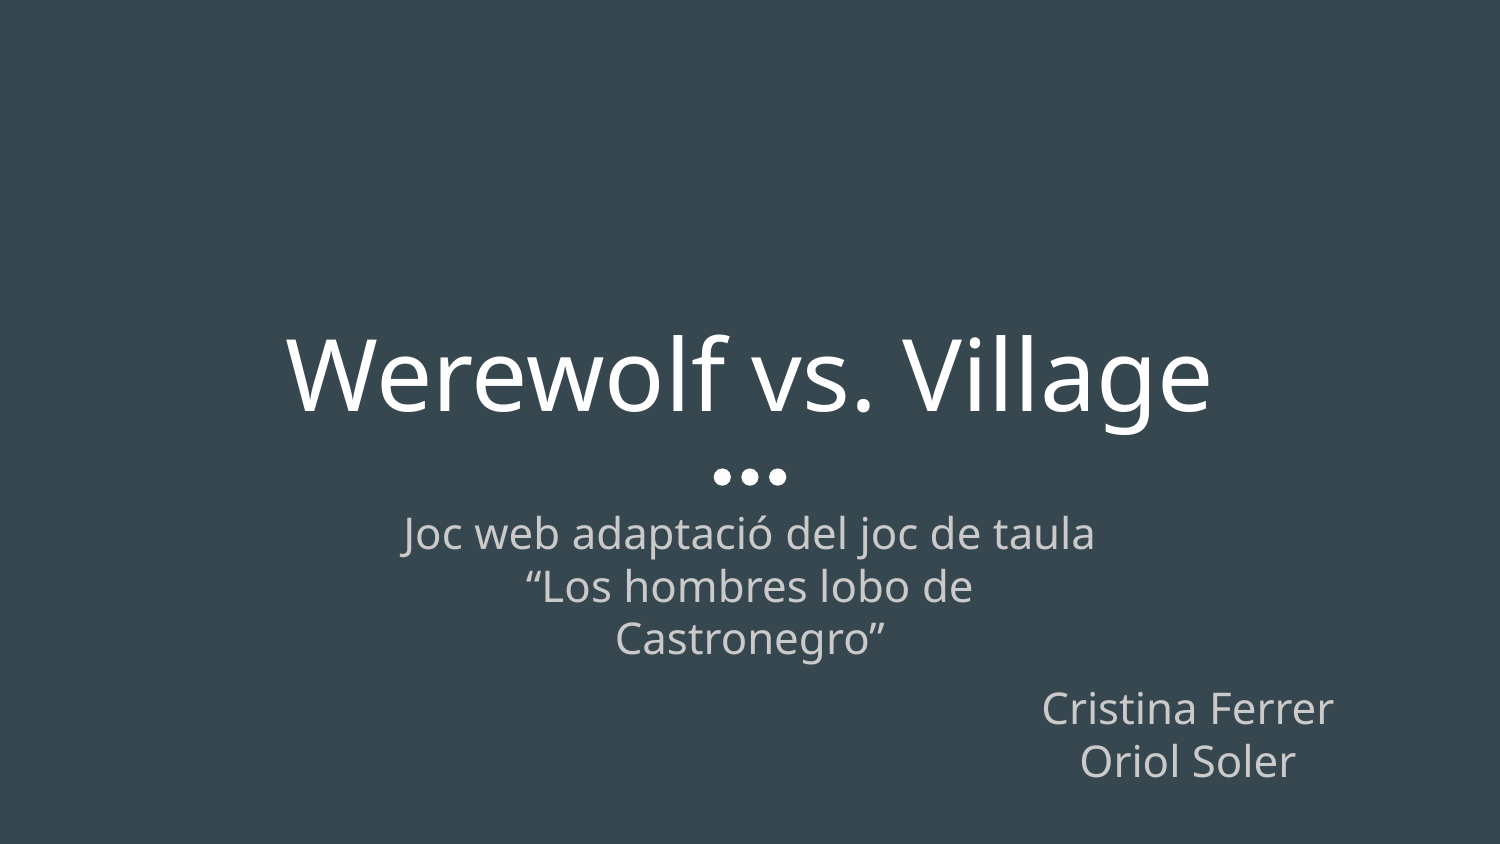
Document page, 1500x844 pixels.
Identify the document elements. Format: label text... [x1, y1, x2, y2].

subtitle Joc web adaptació del joc de taula “Los hombres lobo de Castronegro” [385, 491, 1115, 622]
subtitle Cristina Ferrer Oriol Soler [963, 666, 1414, 797]
title Werewolf vs. Village [110, 162, 1390, 447]
